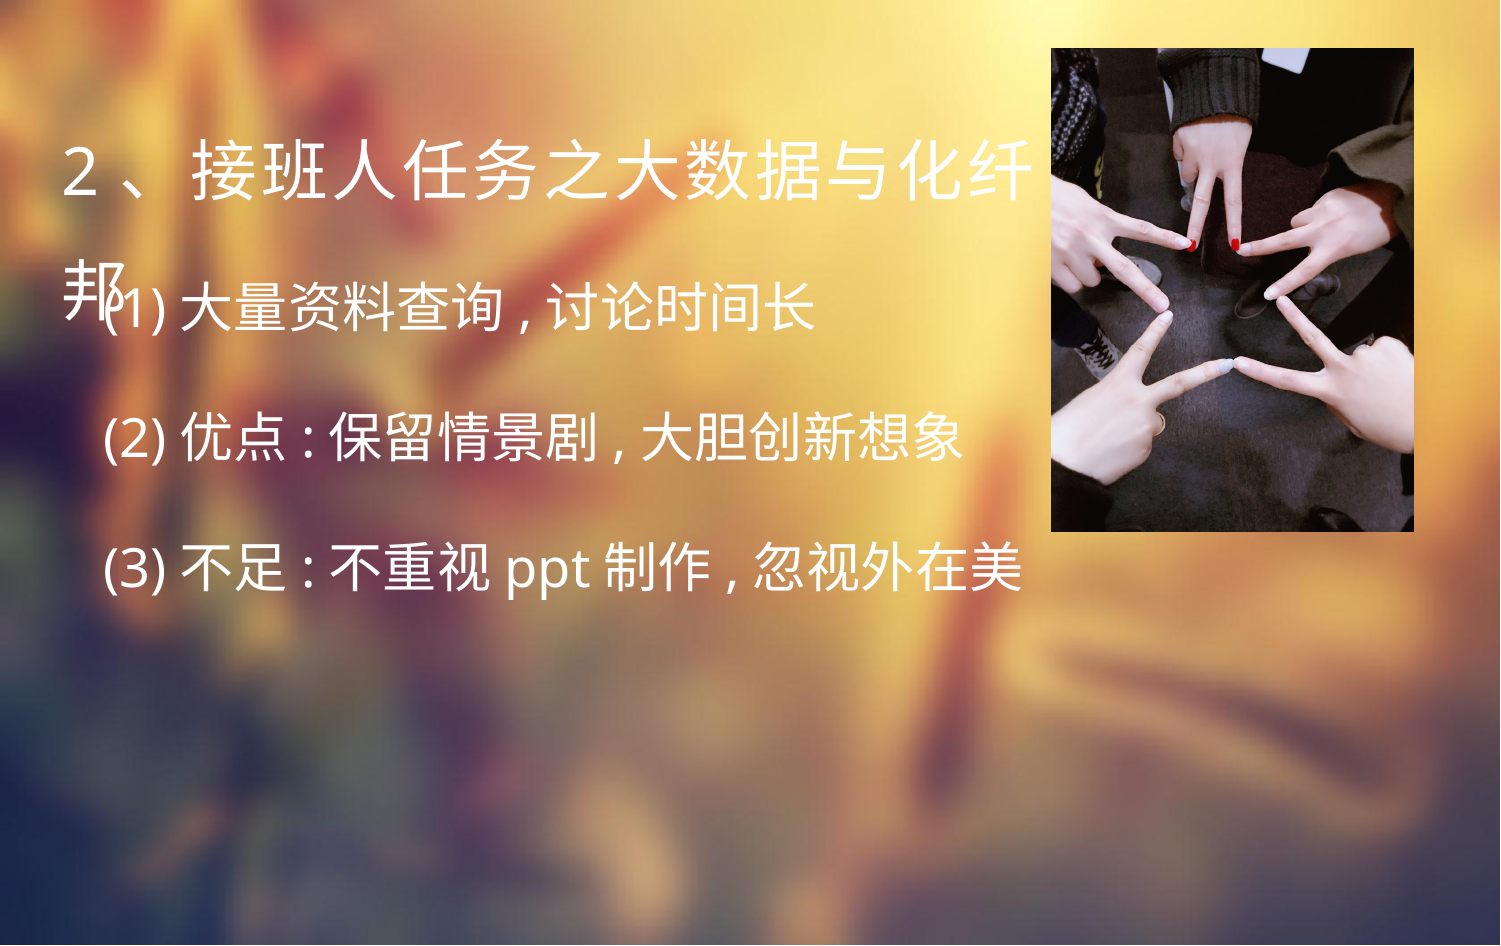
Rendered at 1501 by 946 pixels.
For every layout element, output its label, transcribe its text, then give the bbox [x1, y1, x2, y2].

picture [0, 0, 1500, 945]
text_box (1)大量资料查询,讨论时间长 (2)优点:保留情景剧,大胆创新想象 (3)不足:不重视ppt制作,忽视外在美 [88, 266, 1310, 606]
text_box 2、接班人任务之大数据与化纤邦 [46, 81, 1045, 216]
